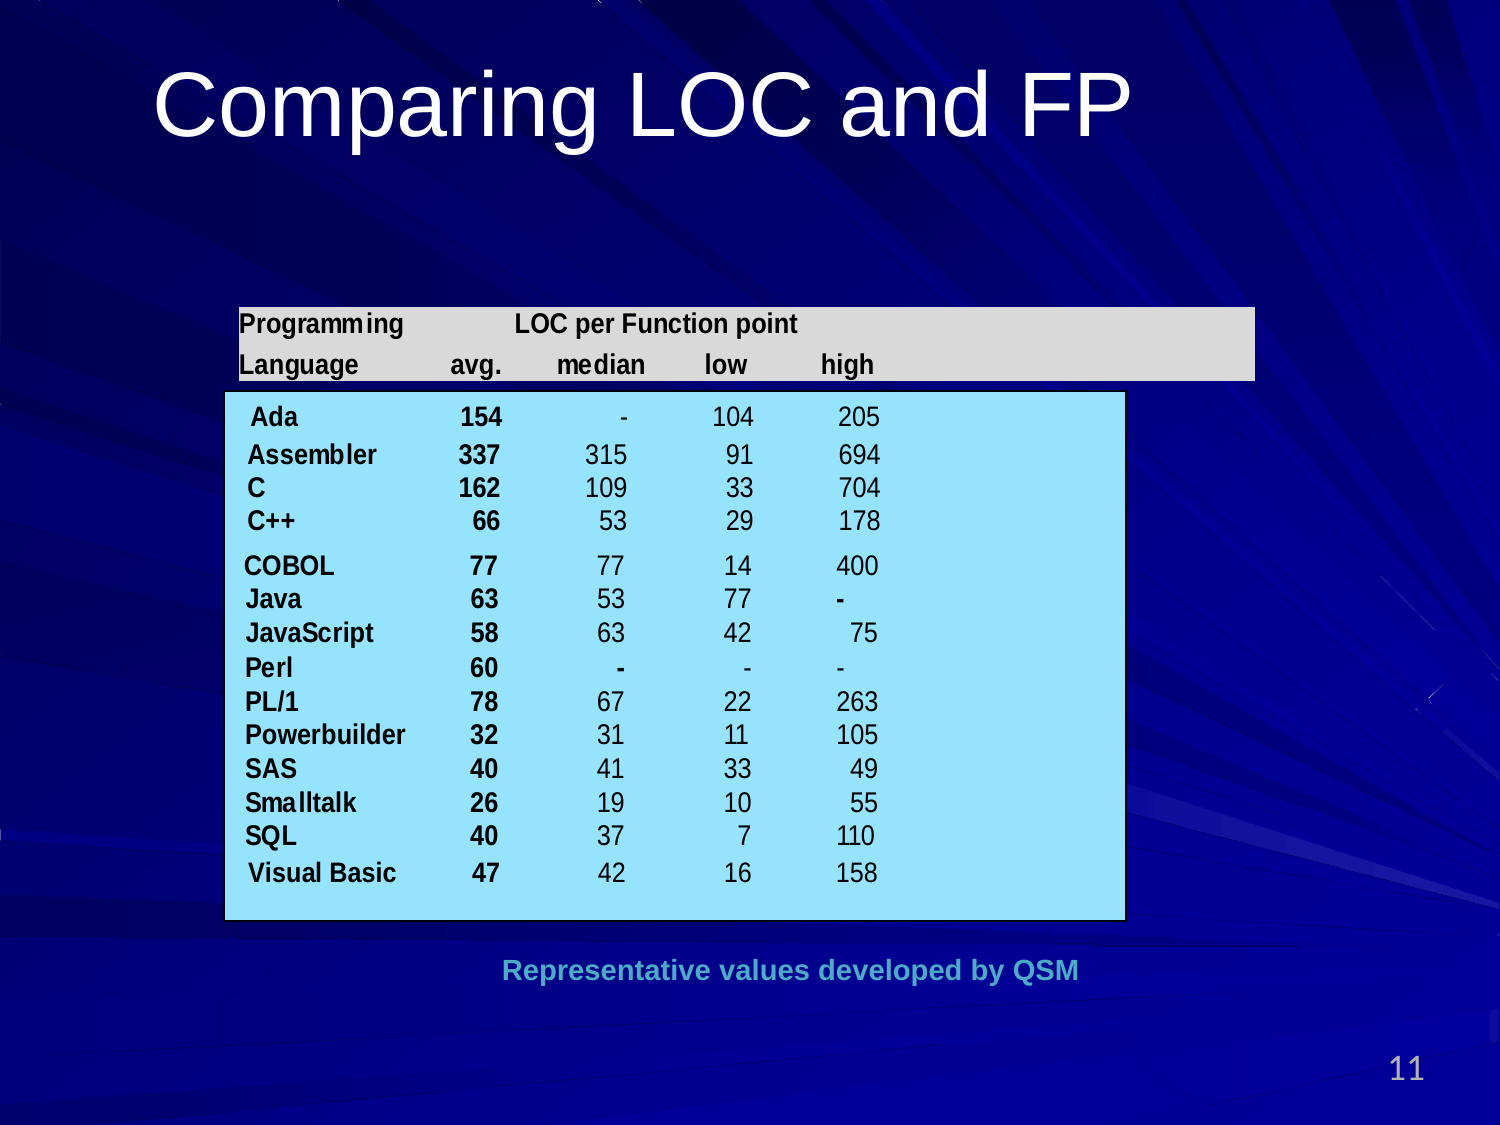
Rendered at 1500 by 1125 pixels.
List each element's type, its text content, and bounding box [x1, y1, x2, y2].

title Comparing LOC and FP [152, 45, 1341, 157]
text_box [244, 751, 1259, 853]
text_box Representative values developed by QSM [487, 943, 1095, 994]
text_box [245, 581, 1259, 649]
slide_number 11 [1074, 1042, 1425, 1103]
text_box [247, 437, 1261, 538]
picture [0, 0, 1500, 1125]
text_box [244, 650, 1259, 751]
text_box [250, 399, 1259, 434]
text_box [243, 548, 1261, 583]
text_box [238, 298, 1256, 382]
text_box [247, 856, 1256, 890]
text_box [224, 391, 1126, 922]
